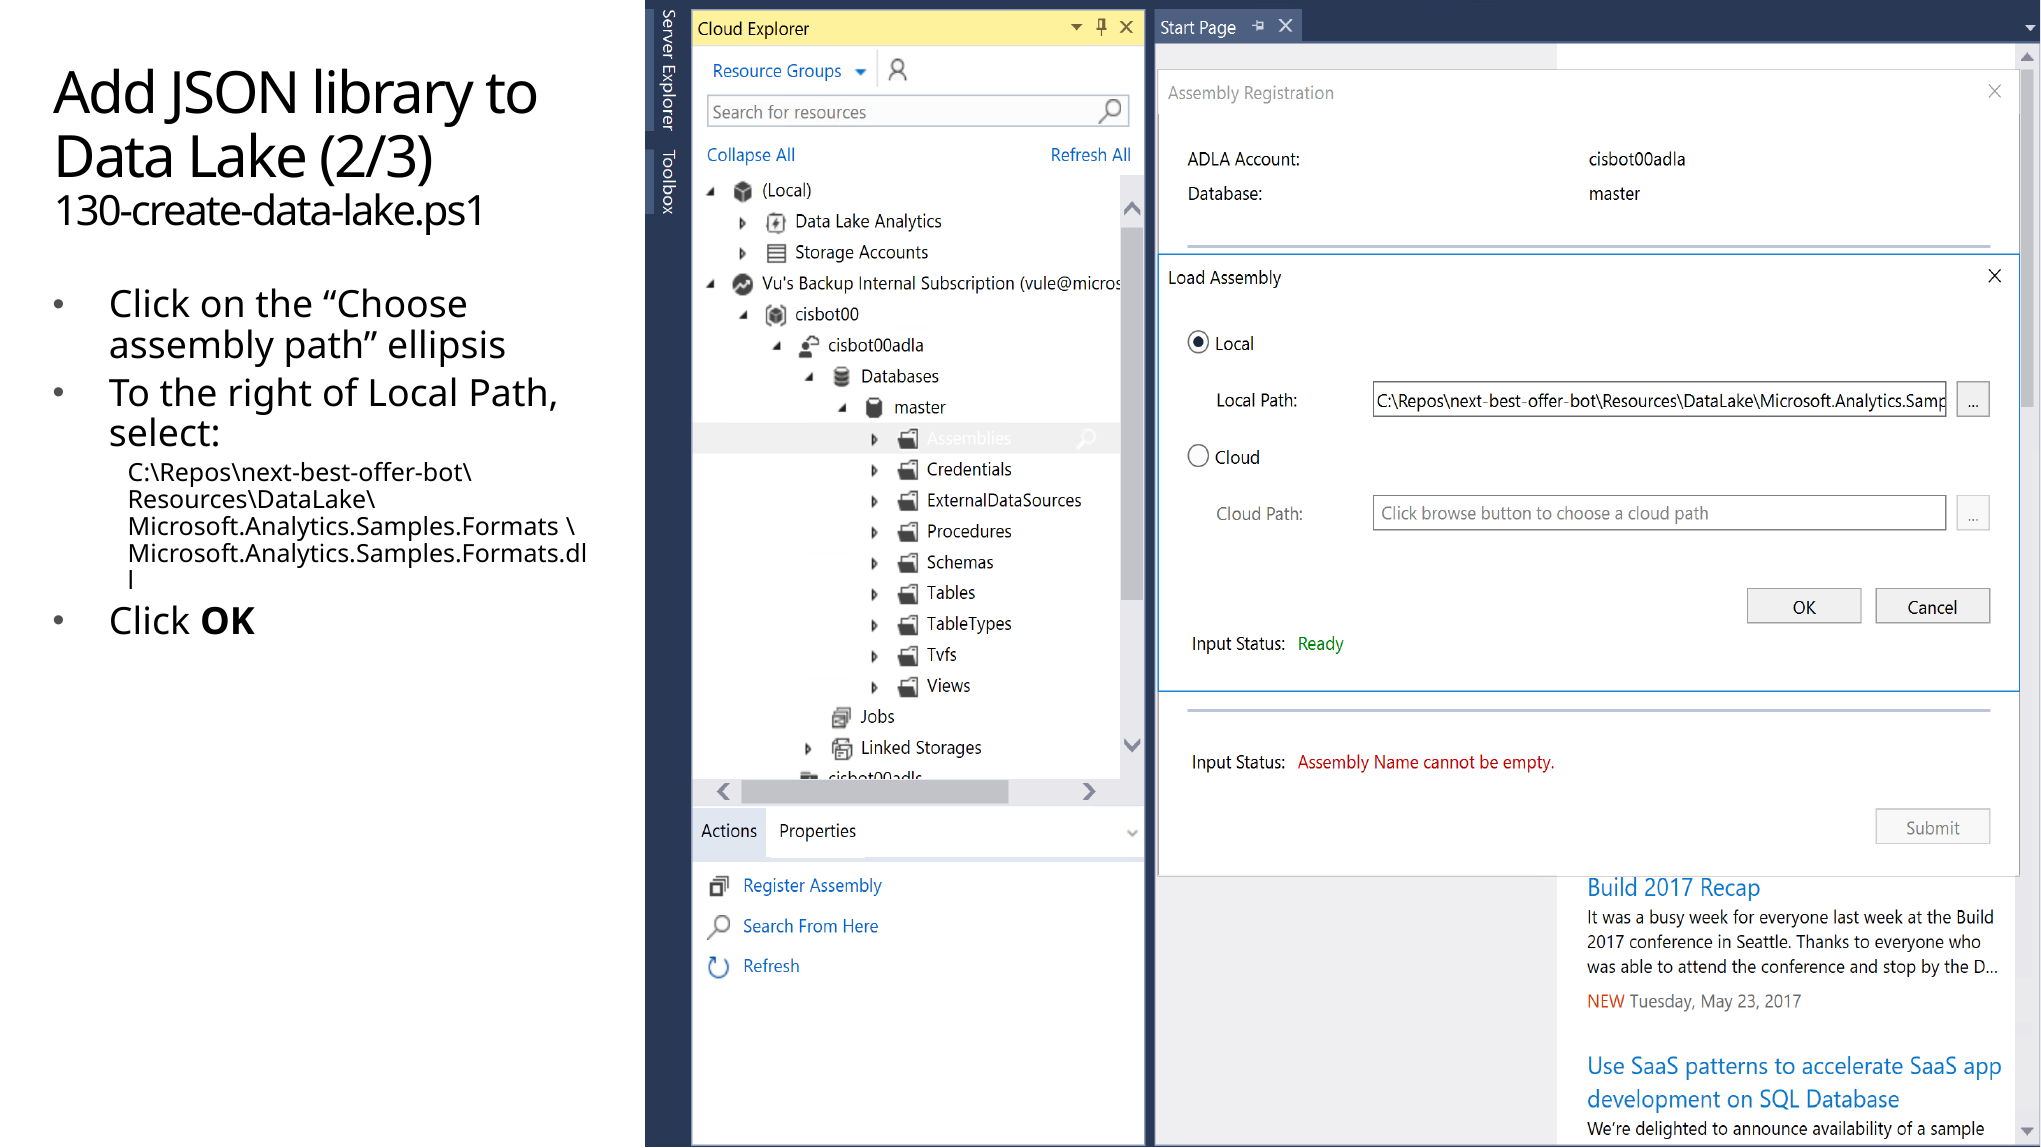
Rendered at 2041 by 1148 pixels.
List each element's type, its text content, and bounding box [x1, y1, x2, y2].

picture [644, 0, 2041, 1148]
title Add JSON library to Data Lake (2/3) 130-create-data-lake.ps1 [30, 48, 616, 252]
list Click on the “Choose assembly path” ellipsis To the right of Local Path, select: C:\Repos\next-best-offer-bot\Resources\DataLake\Microsoft.Analytics.Samples.Formats \Microsoft.Analytics.Samples.Formats.dll Click OK [28, 270, 614, 695]
